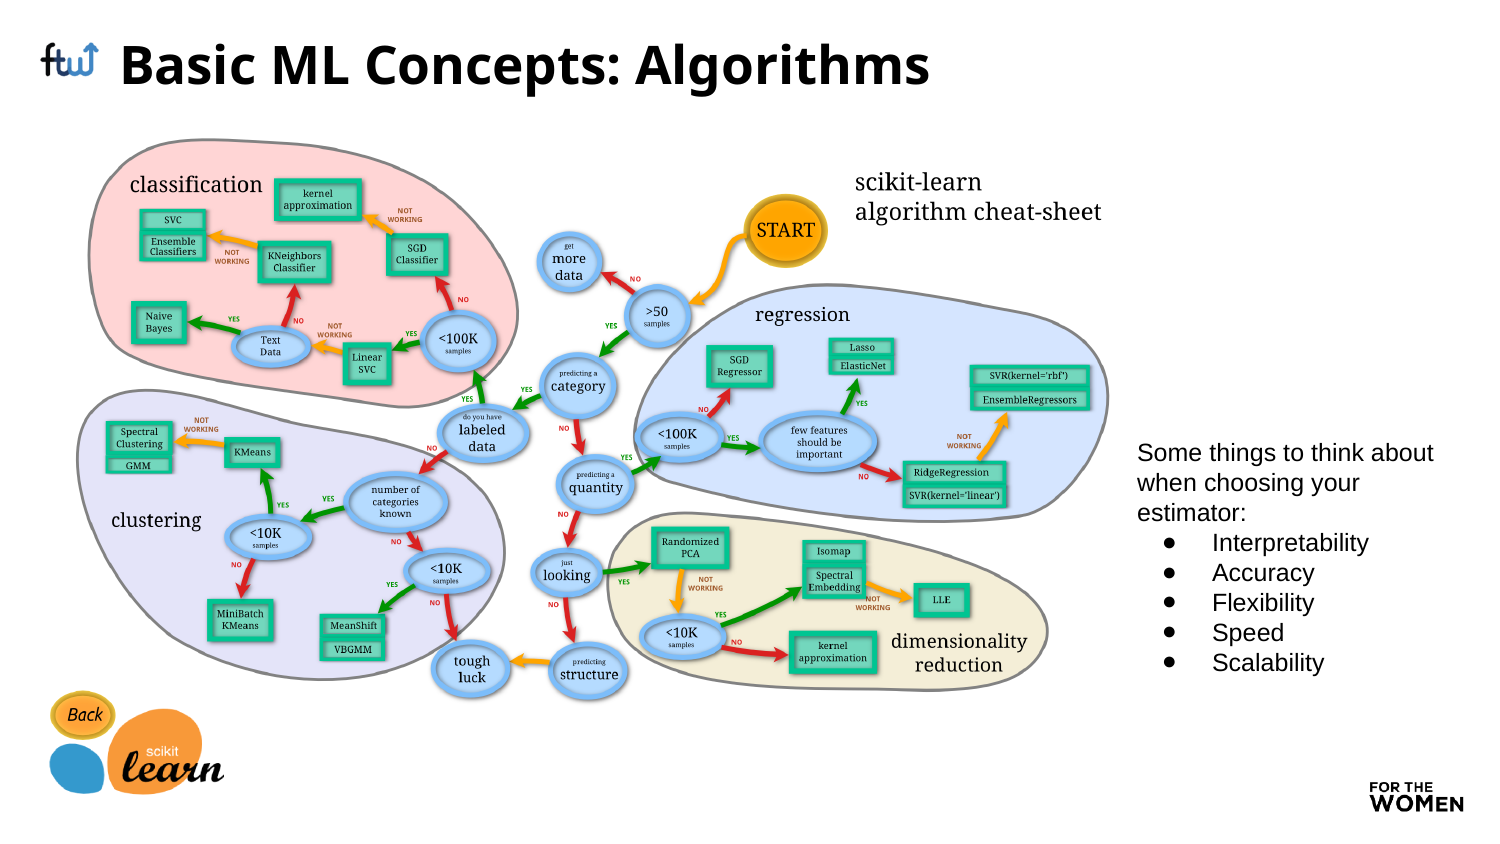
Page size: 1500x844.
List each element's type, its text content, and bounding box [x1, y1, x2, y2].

picture [0, 0, 1500, 844]
title Basic ML Concepts: Algorithms [104, 16, 1463, 111]
text_box Some things to think about when choosing your estimator: Interpretability Accuracy Flexibility Speed Scalability [1127, 421, 1486, 692]
